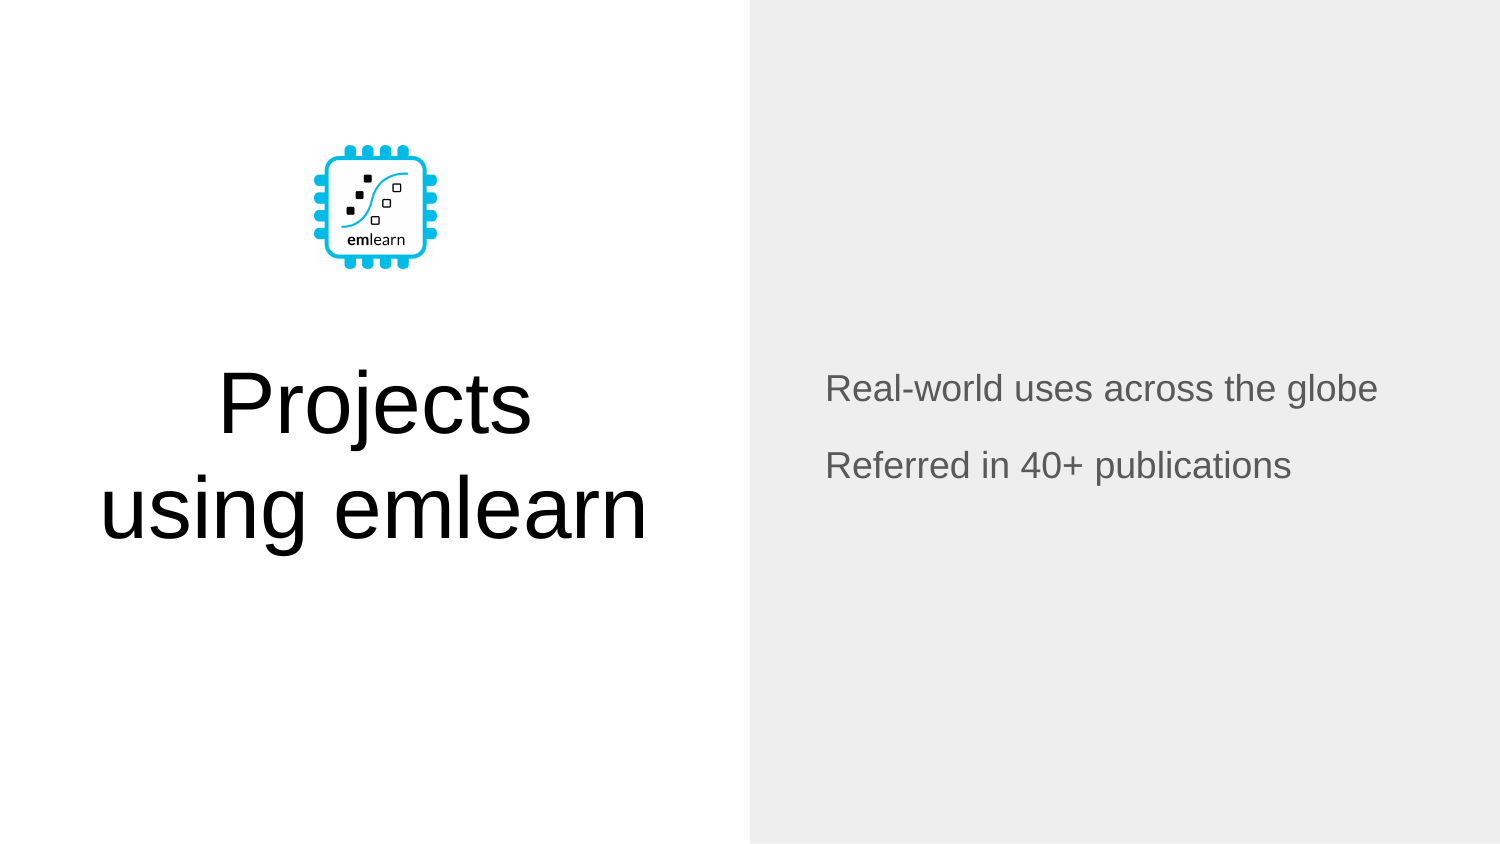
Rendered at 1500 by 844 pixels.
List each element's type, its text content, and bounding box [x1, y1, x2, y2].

picture [427, 185, 437, 193]
picture [427, 203, 437, 211]
picture [408, 238, 437, 269]
picture [390, 145, 399, 155]
list Real-world uses across the globe Referred in 40+ publications [810, 118, 1440, 725]
picture [373, 259, 381, 269]
picture [427, 221, 437, 229]
picture [314, 202, 324, 211]
picture [314, 145, 346, 176]
picture [329, 161, 422, 254]
picture [314, 238, 346, 269]
picture [390, 259, 398, 269]
picture [407, 145, 437, 176]
picture [314, 185, 324, 194]
picture [355, 145, 363, 155]
title Projects using emlearn [43, 328, 708, 572]
picture [355, 259, 363, 269]
picture [372, 145, 381, 155]
picture [314, 220, 324, 229]
